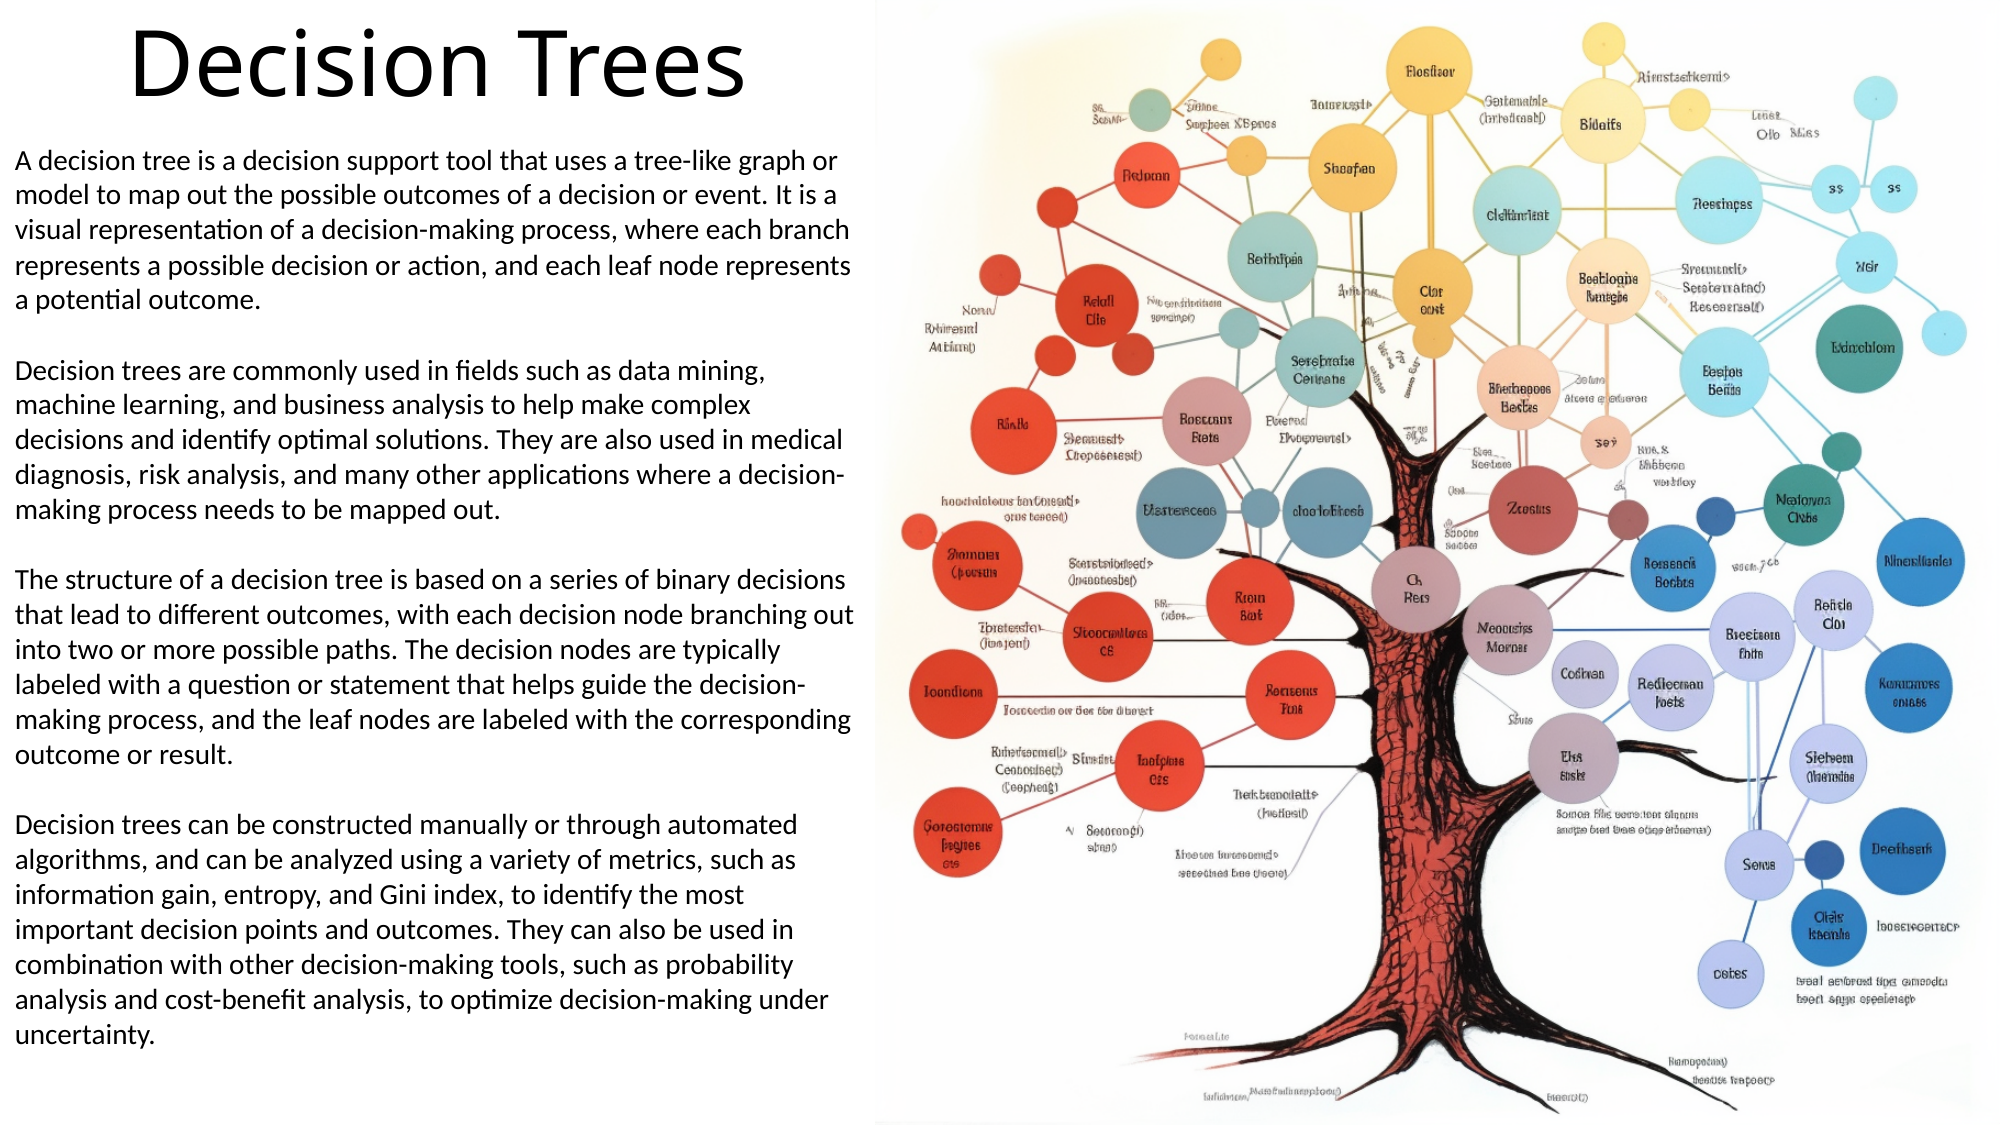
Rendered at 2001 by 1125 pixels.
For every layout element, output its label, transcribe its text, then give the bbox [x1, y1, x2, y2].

title Decision Trees [0, 0, 874, 133]
text_box A decision tree is a decision support tool that uses a tree-like graph or model to map out the possible outcomes of a decision or event. It is a visual representation of a decision-making process, where each branch represents a possible decision or action, and each leaf node represents a potential outcome. Decision trees are commonly used in fields such as data mining, machine learning, and business analysis to help make complex decisions and identify optimal solutions. They are also used in medical diagnosis, risk analysis, and many other applications where a decision-making process needs to be mapped out. The structure of a decision tree is based on a series of binary decisions that lead to different outcomes, with each decision node branching out into two or more possible paths. The decision nodes are typically labeled with a question or statement that helps guide the decision-making process, and the leaf nodes are labeled with the corresponding outcome or result. Decision trees can be constructed manually or through automated algorithms, and can be analyzed using a variety of metrics, such as information gain, entropy, and Gini index, to identify the most important decision points and outcomes. They can also be used in combination with other decision-making tools, such as probability analysis and cost-benefit analysis, to optimize decision-making under uncertainty. [0, 133, 874, 1093]
picture [874, 0, 2000, 1125]
